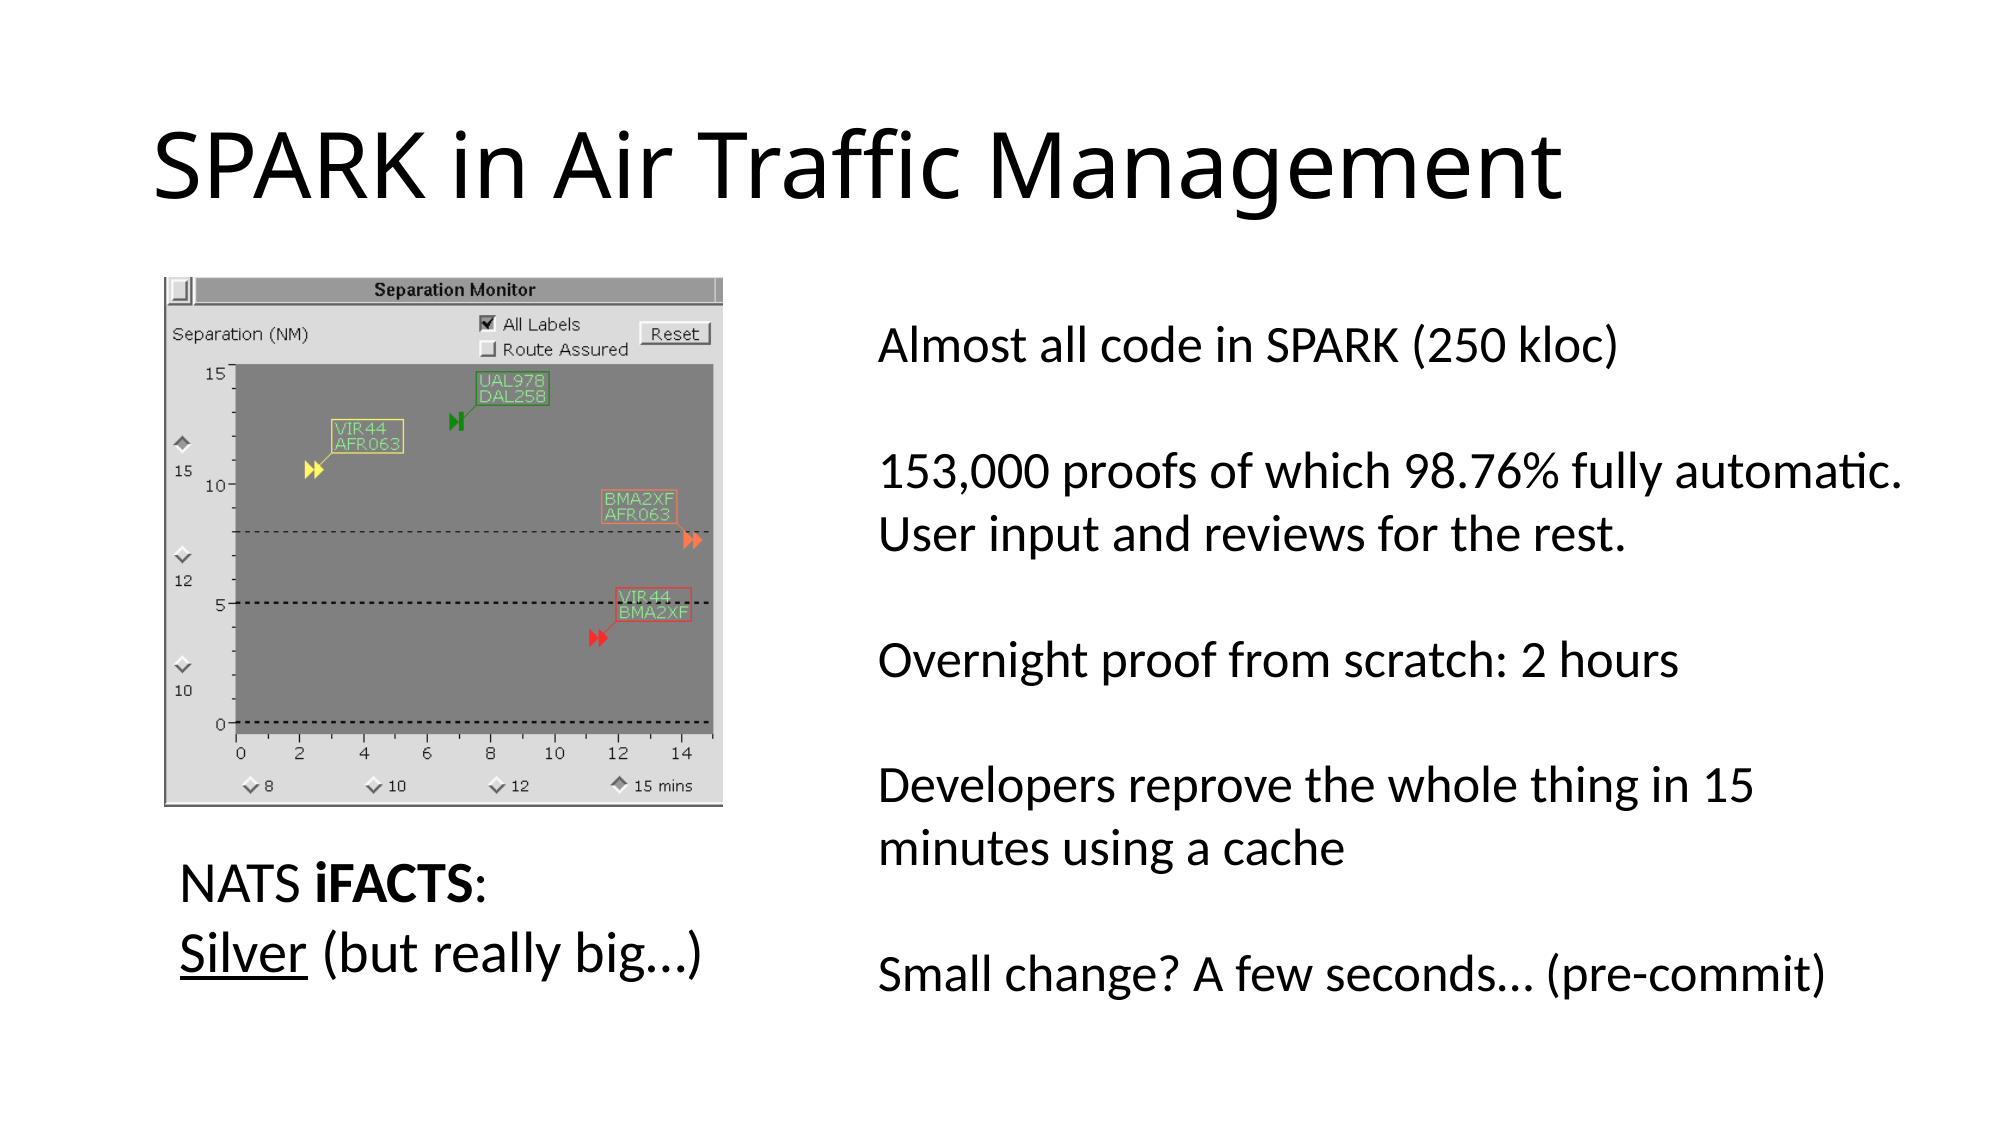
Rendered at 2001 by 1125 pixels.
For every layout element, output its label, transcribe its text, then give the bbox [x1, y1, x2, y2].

list NATS iFACTS: Silver (but really big…) [164, 836, 797, 1086]
picture [164, 277, 723, 807]
text_box Almost all code in SPARK (250 kloc) 153,000 proofs of which 98.76% fully automatic. User input and reviews for the rest. Overnight proof from scratch: 2 hours Developers reprove the whole thing in 15 minutes using a cache Small change? A few seconds… (pre-commit) [862, 303, 1929, 1017]
title SPARK in Air Traffic Management [137, 59, 1863, 278]
